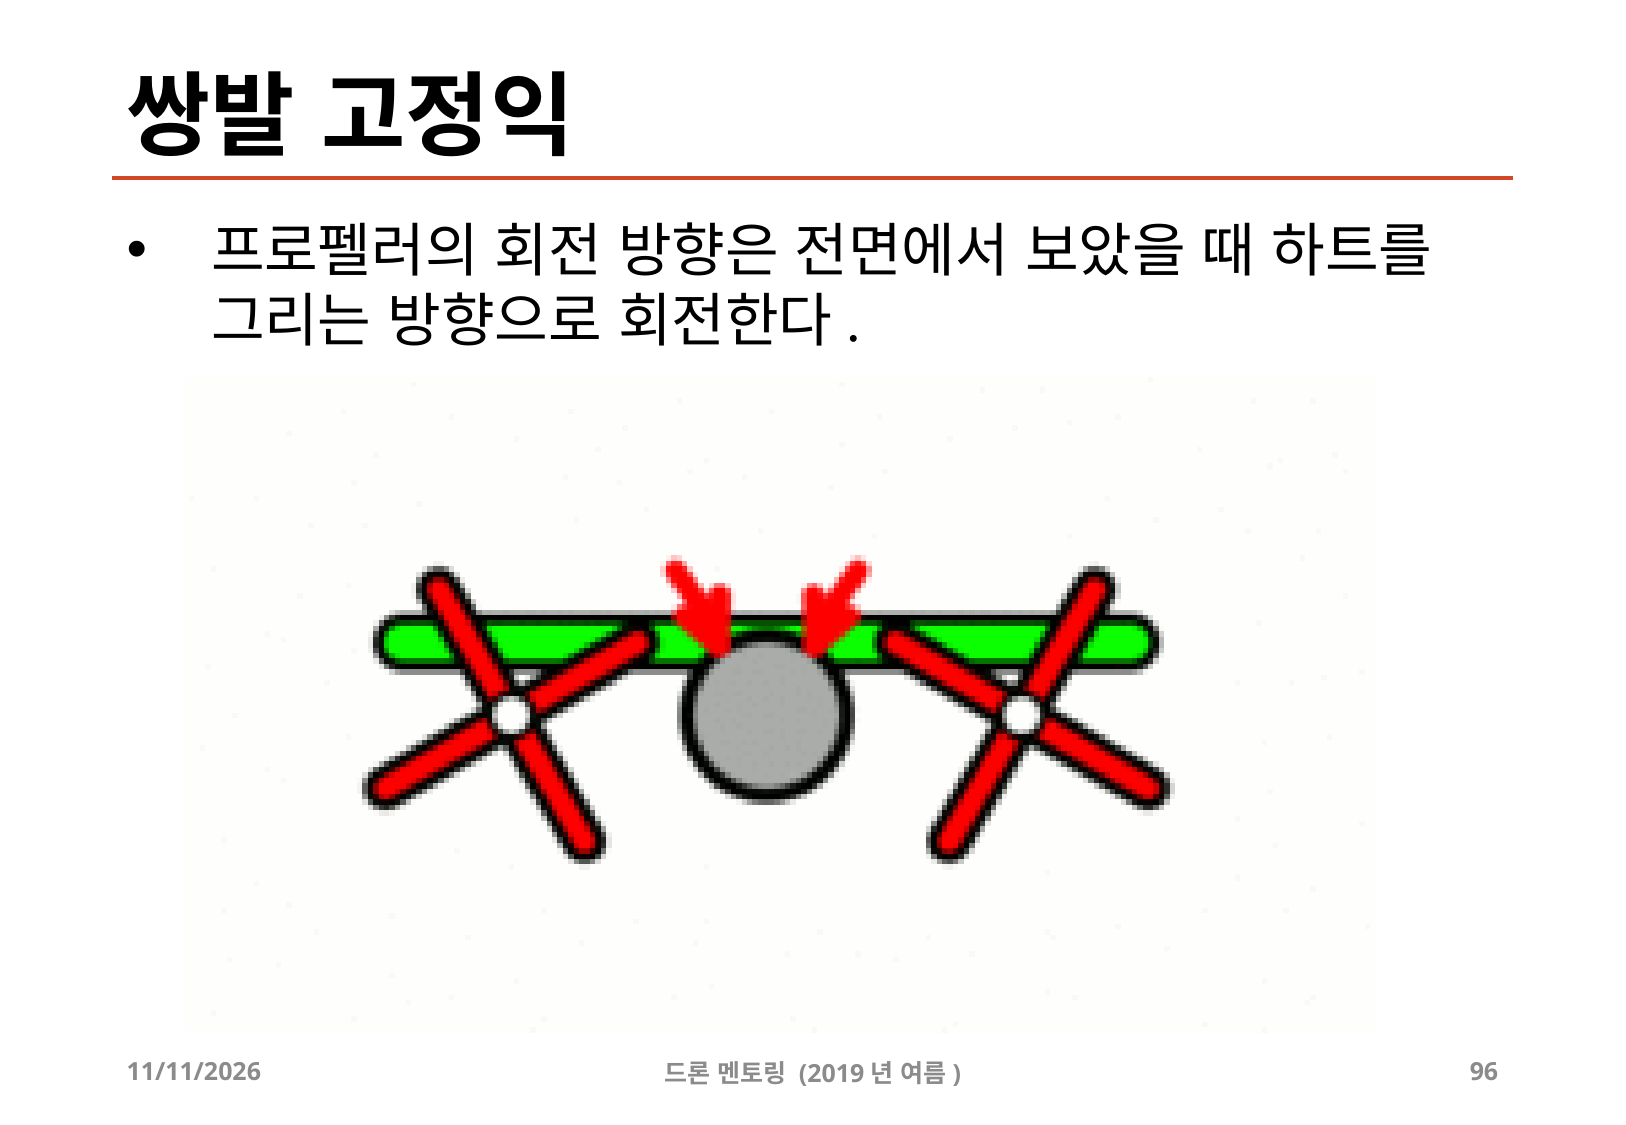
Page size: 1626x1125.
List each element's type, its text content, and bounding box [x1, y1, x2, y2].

footer 드론 멘토링 (2019년 여름) [538, 1042, 1087, 1103]
slide_number 96 [1433, 1042, 1514, 1103]
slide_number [111, 1042, 303, 1103]
picture [184, 377, 1376, 1033]
title 쌍발 고정익 [111, 59, 1514, 179]
list 프로펠러의 회전 방향은 전면에서 보았을 때 하트를 그리는 방향으로 회전한다. [111, 205, 1514, 405]
